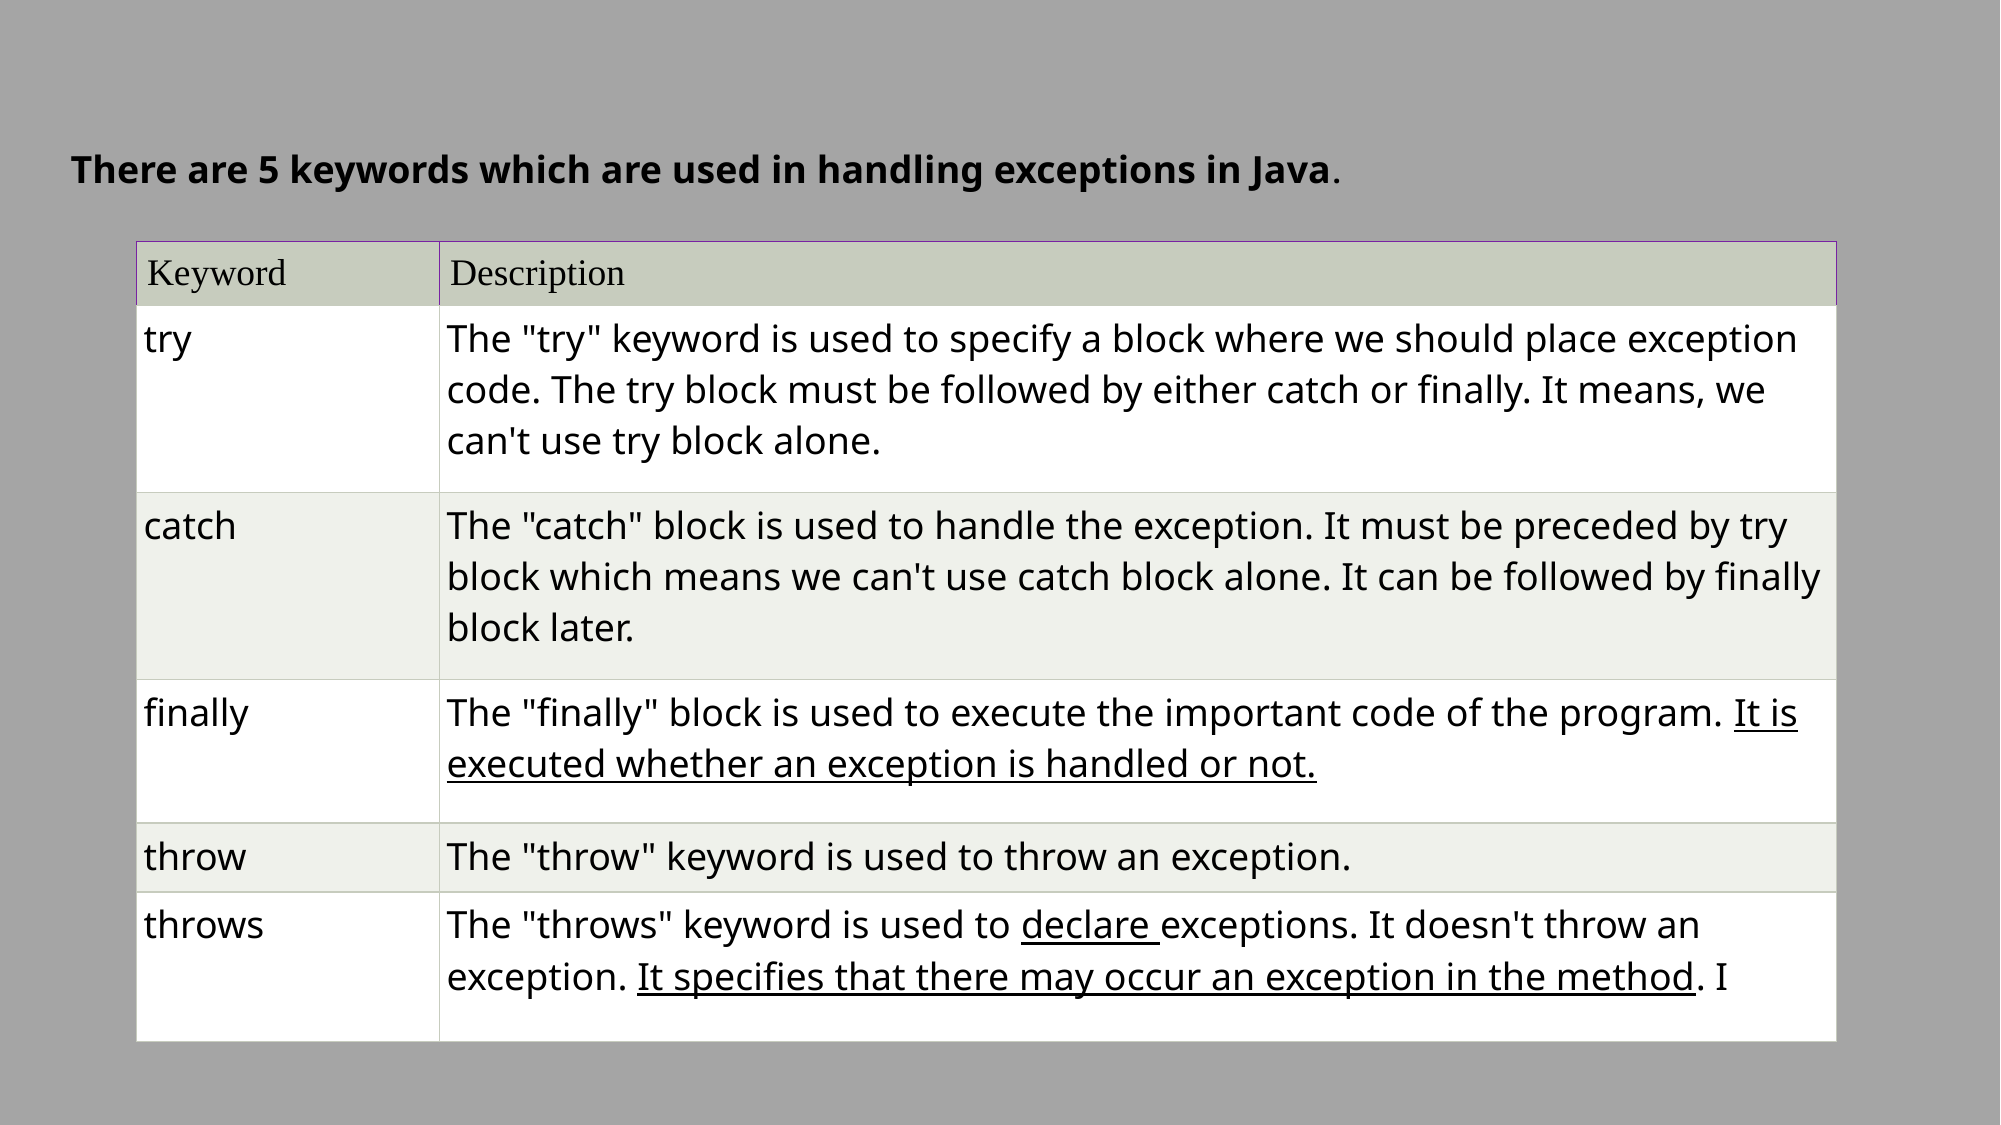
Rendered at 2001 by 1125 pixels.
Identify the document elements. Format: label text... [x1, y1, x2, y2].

table_cell catch [137, 493, 439, 679]
table_cell throws [137, 893, 439, 1041]
table_cell finally [137, 680, 439, 822]
table_cell throw [137, 824, 439, 891]
table_cell try [137, 306, 439, 492]
table_cell The "throws" keyword is used to declare exceptions. It doesn't throw an exception. It specifies that there may occur an exception in the method. I [440, 893, 1836, 1041]
table_cell The "catch" block is used to handle the exception. It must be preceded by try block which means we can't use catch block alone. It can be followed by finally block later. [440, 493, 1836, 679]
text_box There are 5 keywords which are used in handling exceptions in Java. [55, 138, 1715, 199]
table_cell The "finally" block is used to execute the important code of the program. It is executed whether an exception is handled or not. [440, 680, 1836, 822]
table_header Description [440, 242, 1836, 305]
table_header Keyword [137, 242, 439, 305]
table_cell The "throw" keyword is used to throw an exception. [440, 824, 1836, 891]
table_cell The "try" keyword is used to specify a block where we should place exception code. The try block must be followed by either catch or finally. It means, we can't use try block alone. [440, 306, 1836, 492]
